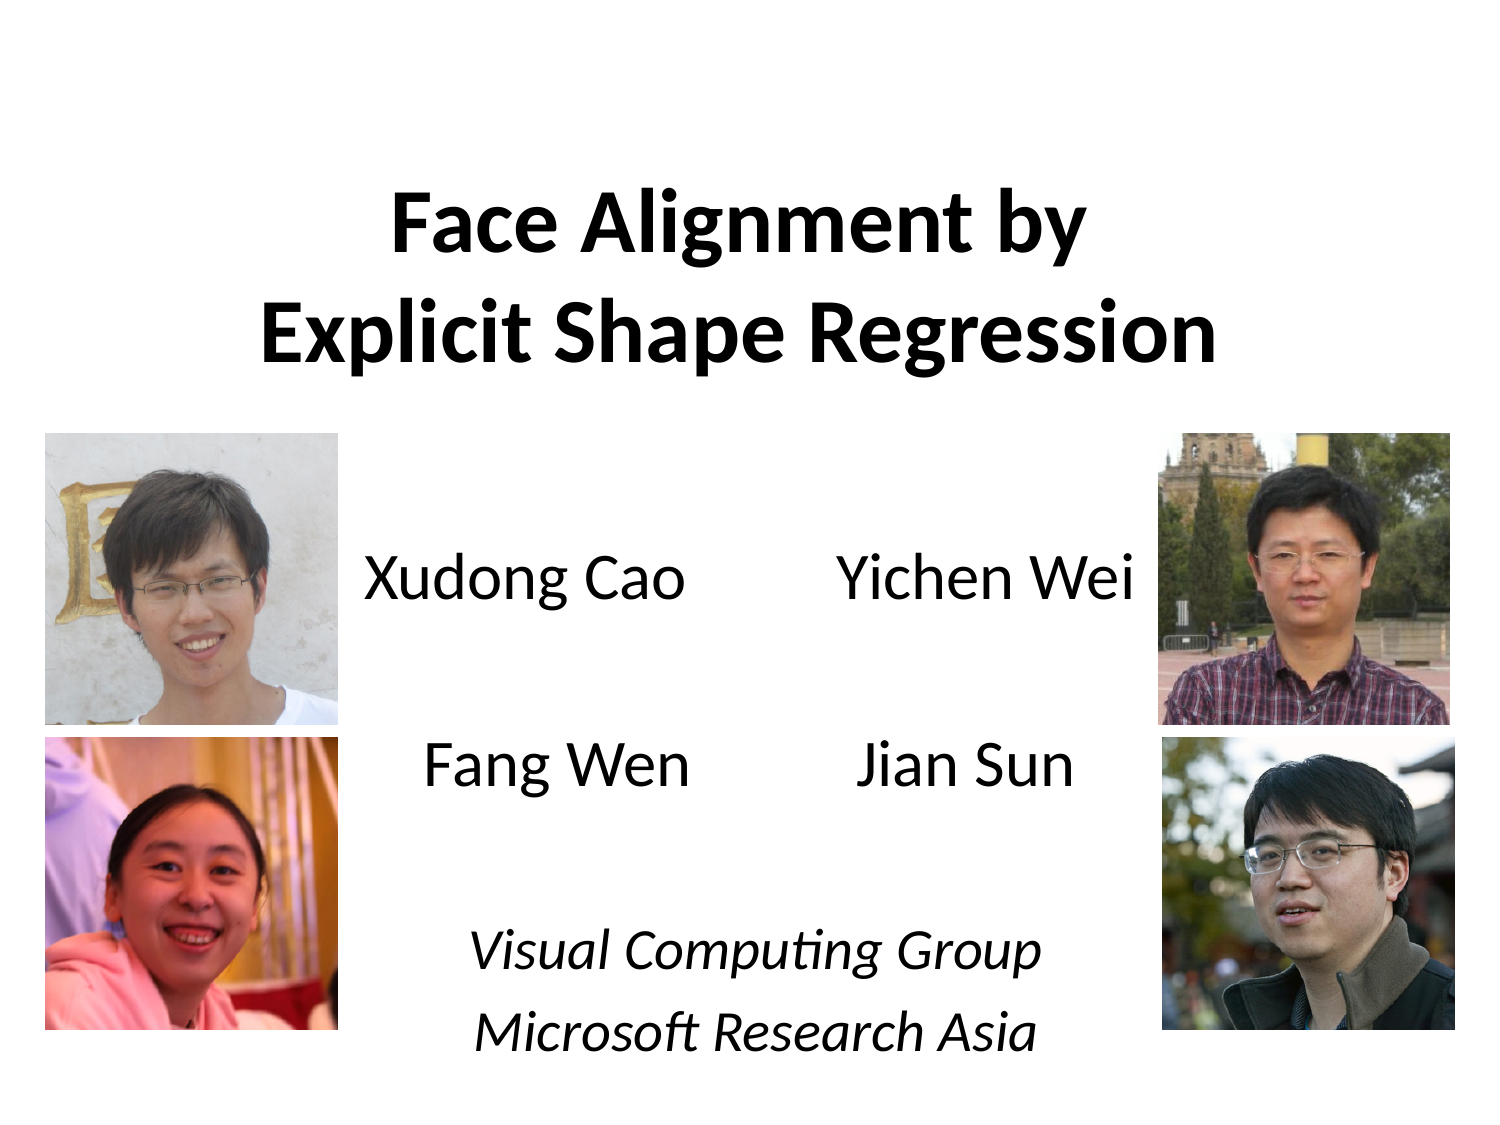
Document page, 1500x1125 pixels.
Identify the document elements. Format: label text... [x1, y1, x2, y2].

text_box Visual Computing Group Microsoft Research Asia [62, 903, 1450, 1088]
title Face Alignment by Explicit Shape Regression [112, 149, 1388, 392]
picture [1162, 737, 1455, 1030]
picture [45, 433, 338, 726]
picture [1157, 432, 1451, 726]
picture [45, 737, 338, 1030]
subtitle Xudong Cao Yichen Wei Fang Wen Jian Sun [335, 525, 1162, 880]
